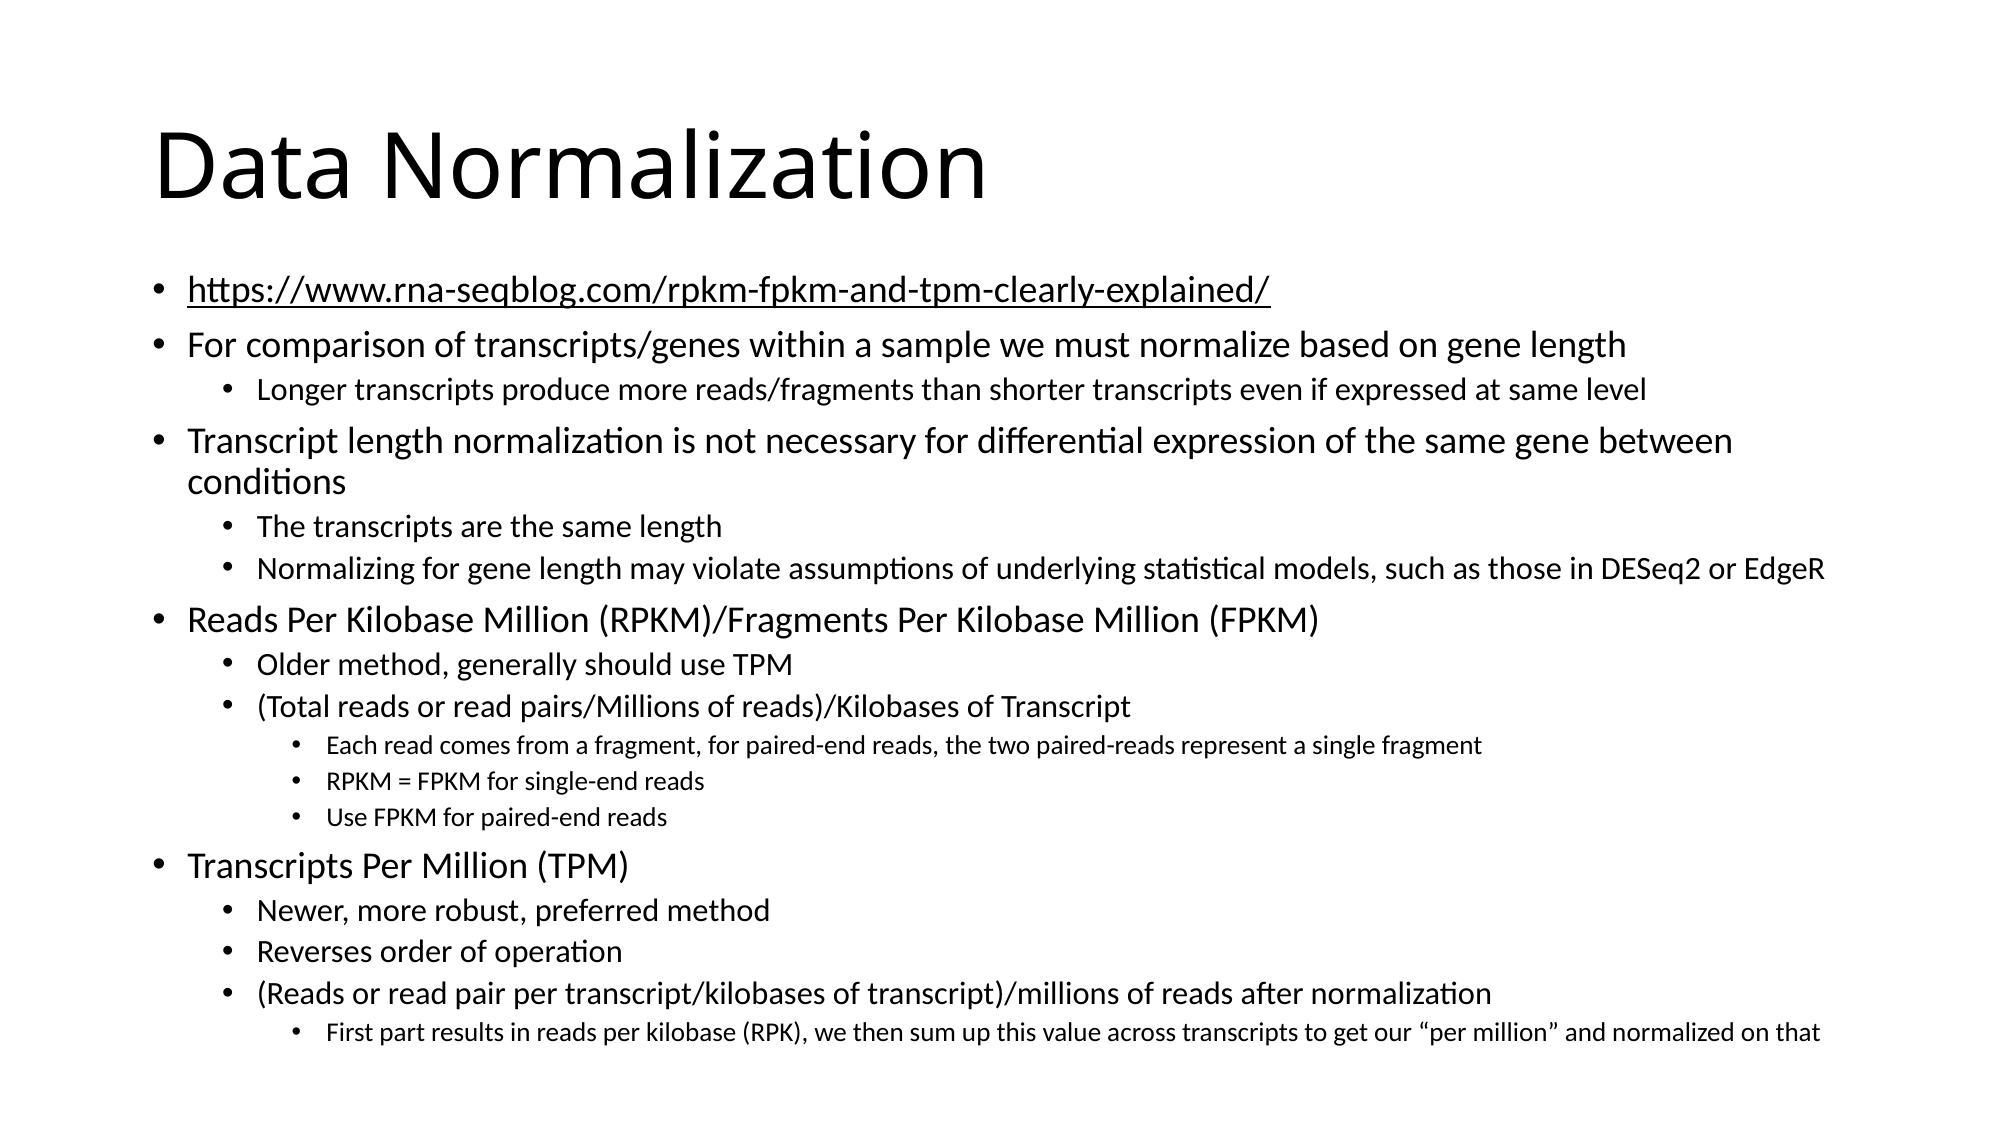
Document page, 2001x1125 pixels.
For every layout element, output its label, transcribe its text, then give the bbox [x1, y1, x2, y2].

list https://www.rna-seqblog.com/rpkm-fpkm-and-tpm-clearly-explained/ For comparison of transcripts/genes within a sample we must normalize based on gene length Longer transcripts produce more reads/fragments than shorter transcripts even if expressed at same level Transcript length normalization is not necessary for differential expression of the same gene between conditions The transcripts are the same length Normalizing for gene length may violate assumptions of underlying statistical models, such as those in DESeq2 or EdgeR Reads Per Kilobase Million (RPKM)/Fragments Per Kilobase Million (FPKM) Older method, generally should use TPM (Total reads or read pairs/Millions of reads)/Kilobases of Transcript Each read comes from a fragment, for paired-end reads, the two paired-reads represent a single fragment RPKM = FPKM for single-end reads Use FPKM for paired-end reads Transcripts Per Million (TPM) Newer, more robust, preferred method Reverses order of operation (Reads or read pair per transcript/kilobases of transcript)/millions of reads after normalization First part results in reads per kilobase (RPK), we then sum up this value across transcripts to get our “per million” and normalized on that [137, 262, 1863, 1091]
title Data Normalization [137, 59, 1863, 262]
